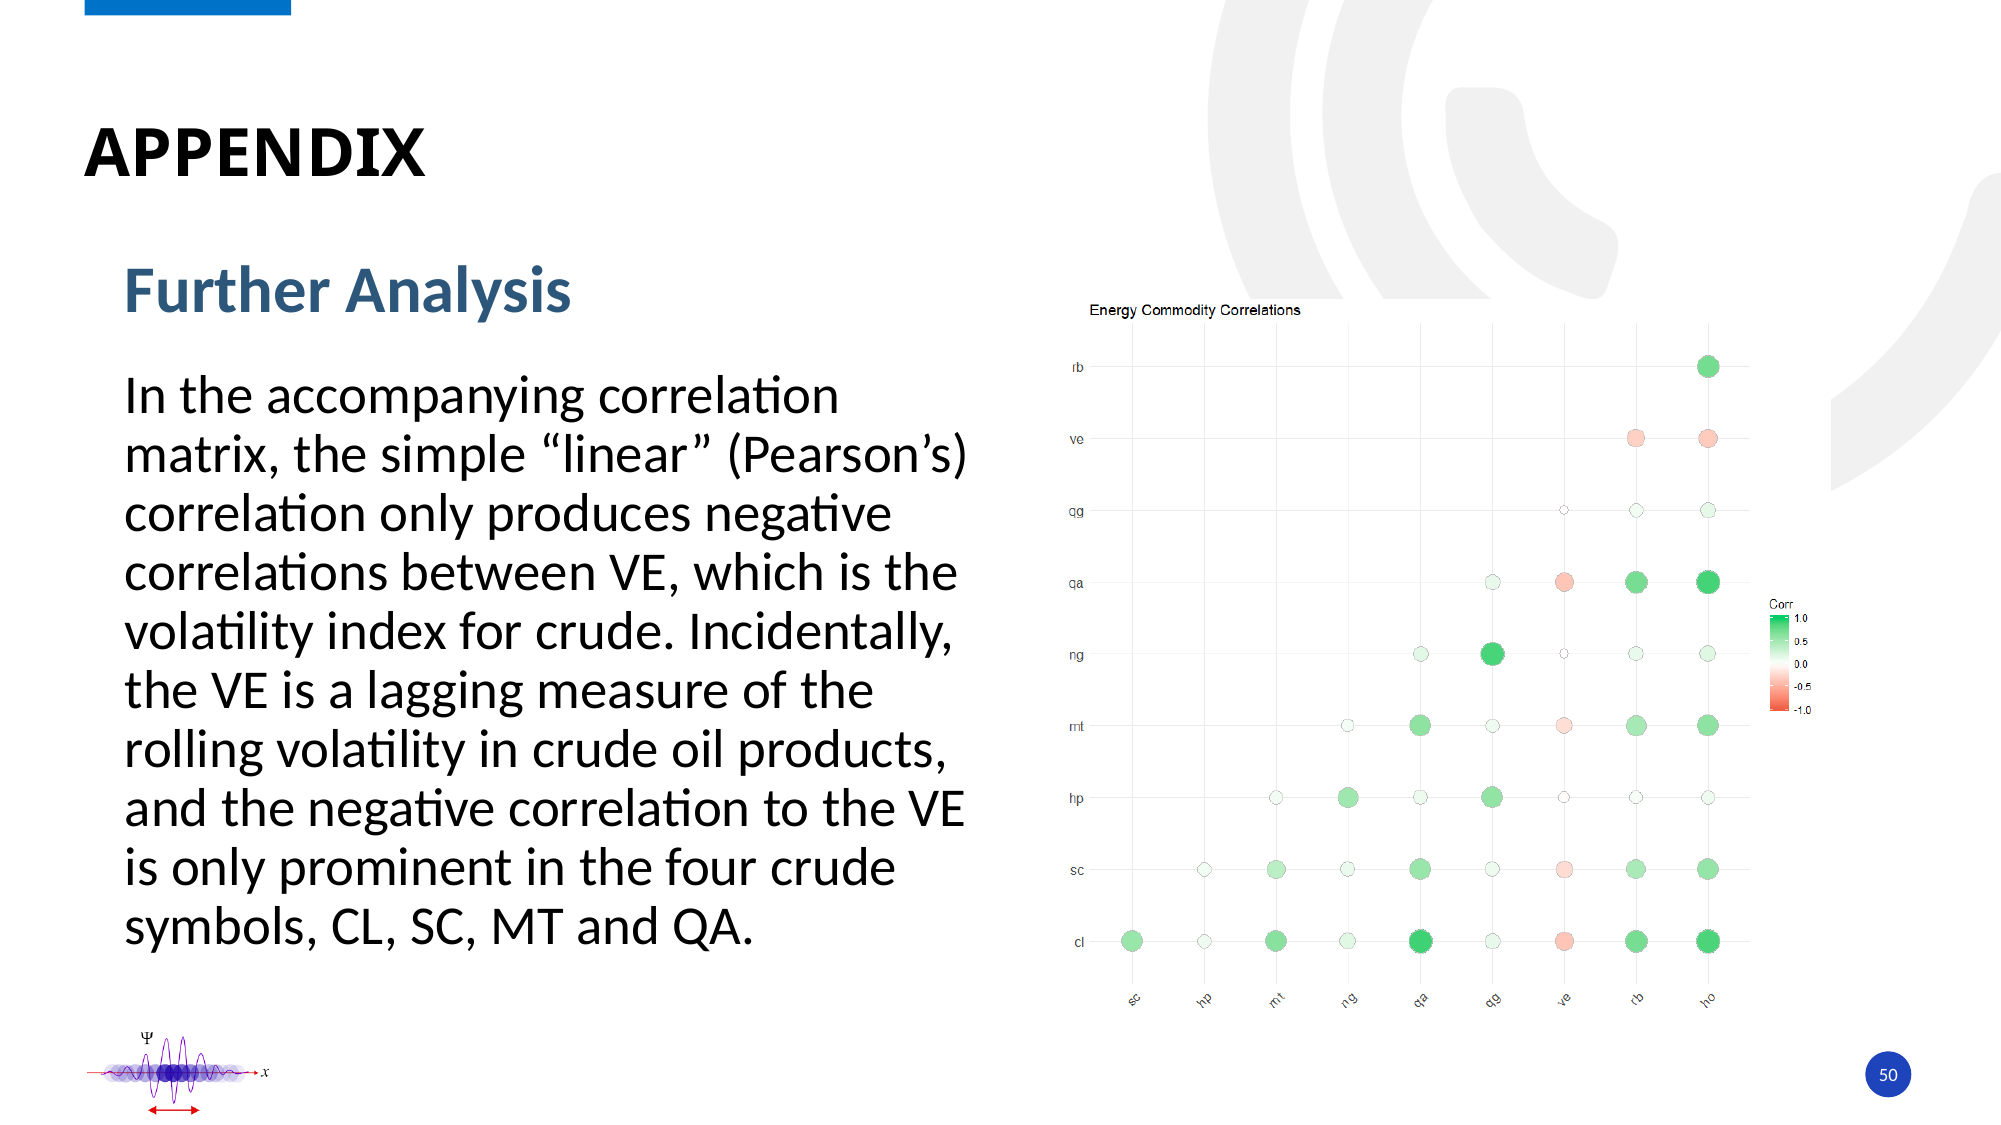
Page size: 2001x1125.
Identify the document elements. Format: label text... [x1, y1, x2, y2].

picture [87, 1026, 269, 1116]
text_box Further Analysis [109, 238, 788, 334]
slide_number 50 [1864, 1059, 1913, 1090]
list In the accompanying correlation matrix, the simple “linear” (Pearson’s) correlation only produces negative correlations between VE, which is the volatility index for crude. Incidentally, the VE is a lagging measure of the rolling volatility in crude oil products, and the negative correlation to the VE is only prominent in the four crude symbols, CL, SC, MT and QA. [109, 358, 988, 1014]
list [1044, 299, 1831, 1014]
title Appendix [84, 40, 1914, 192]
